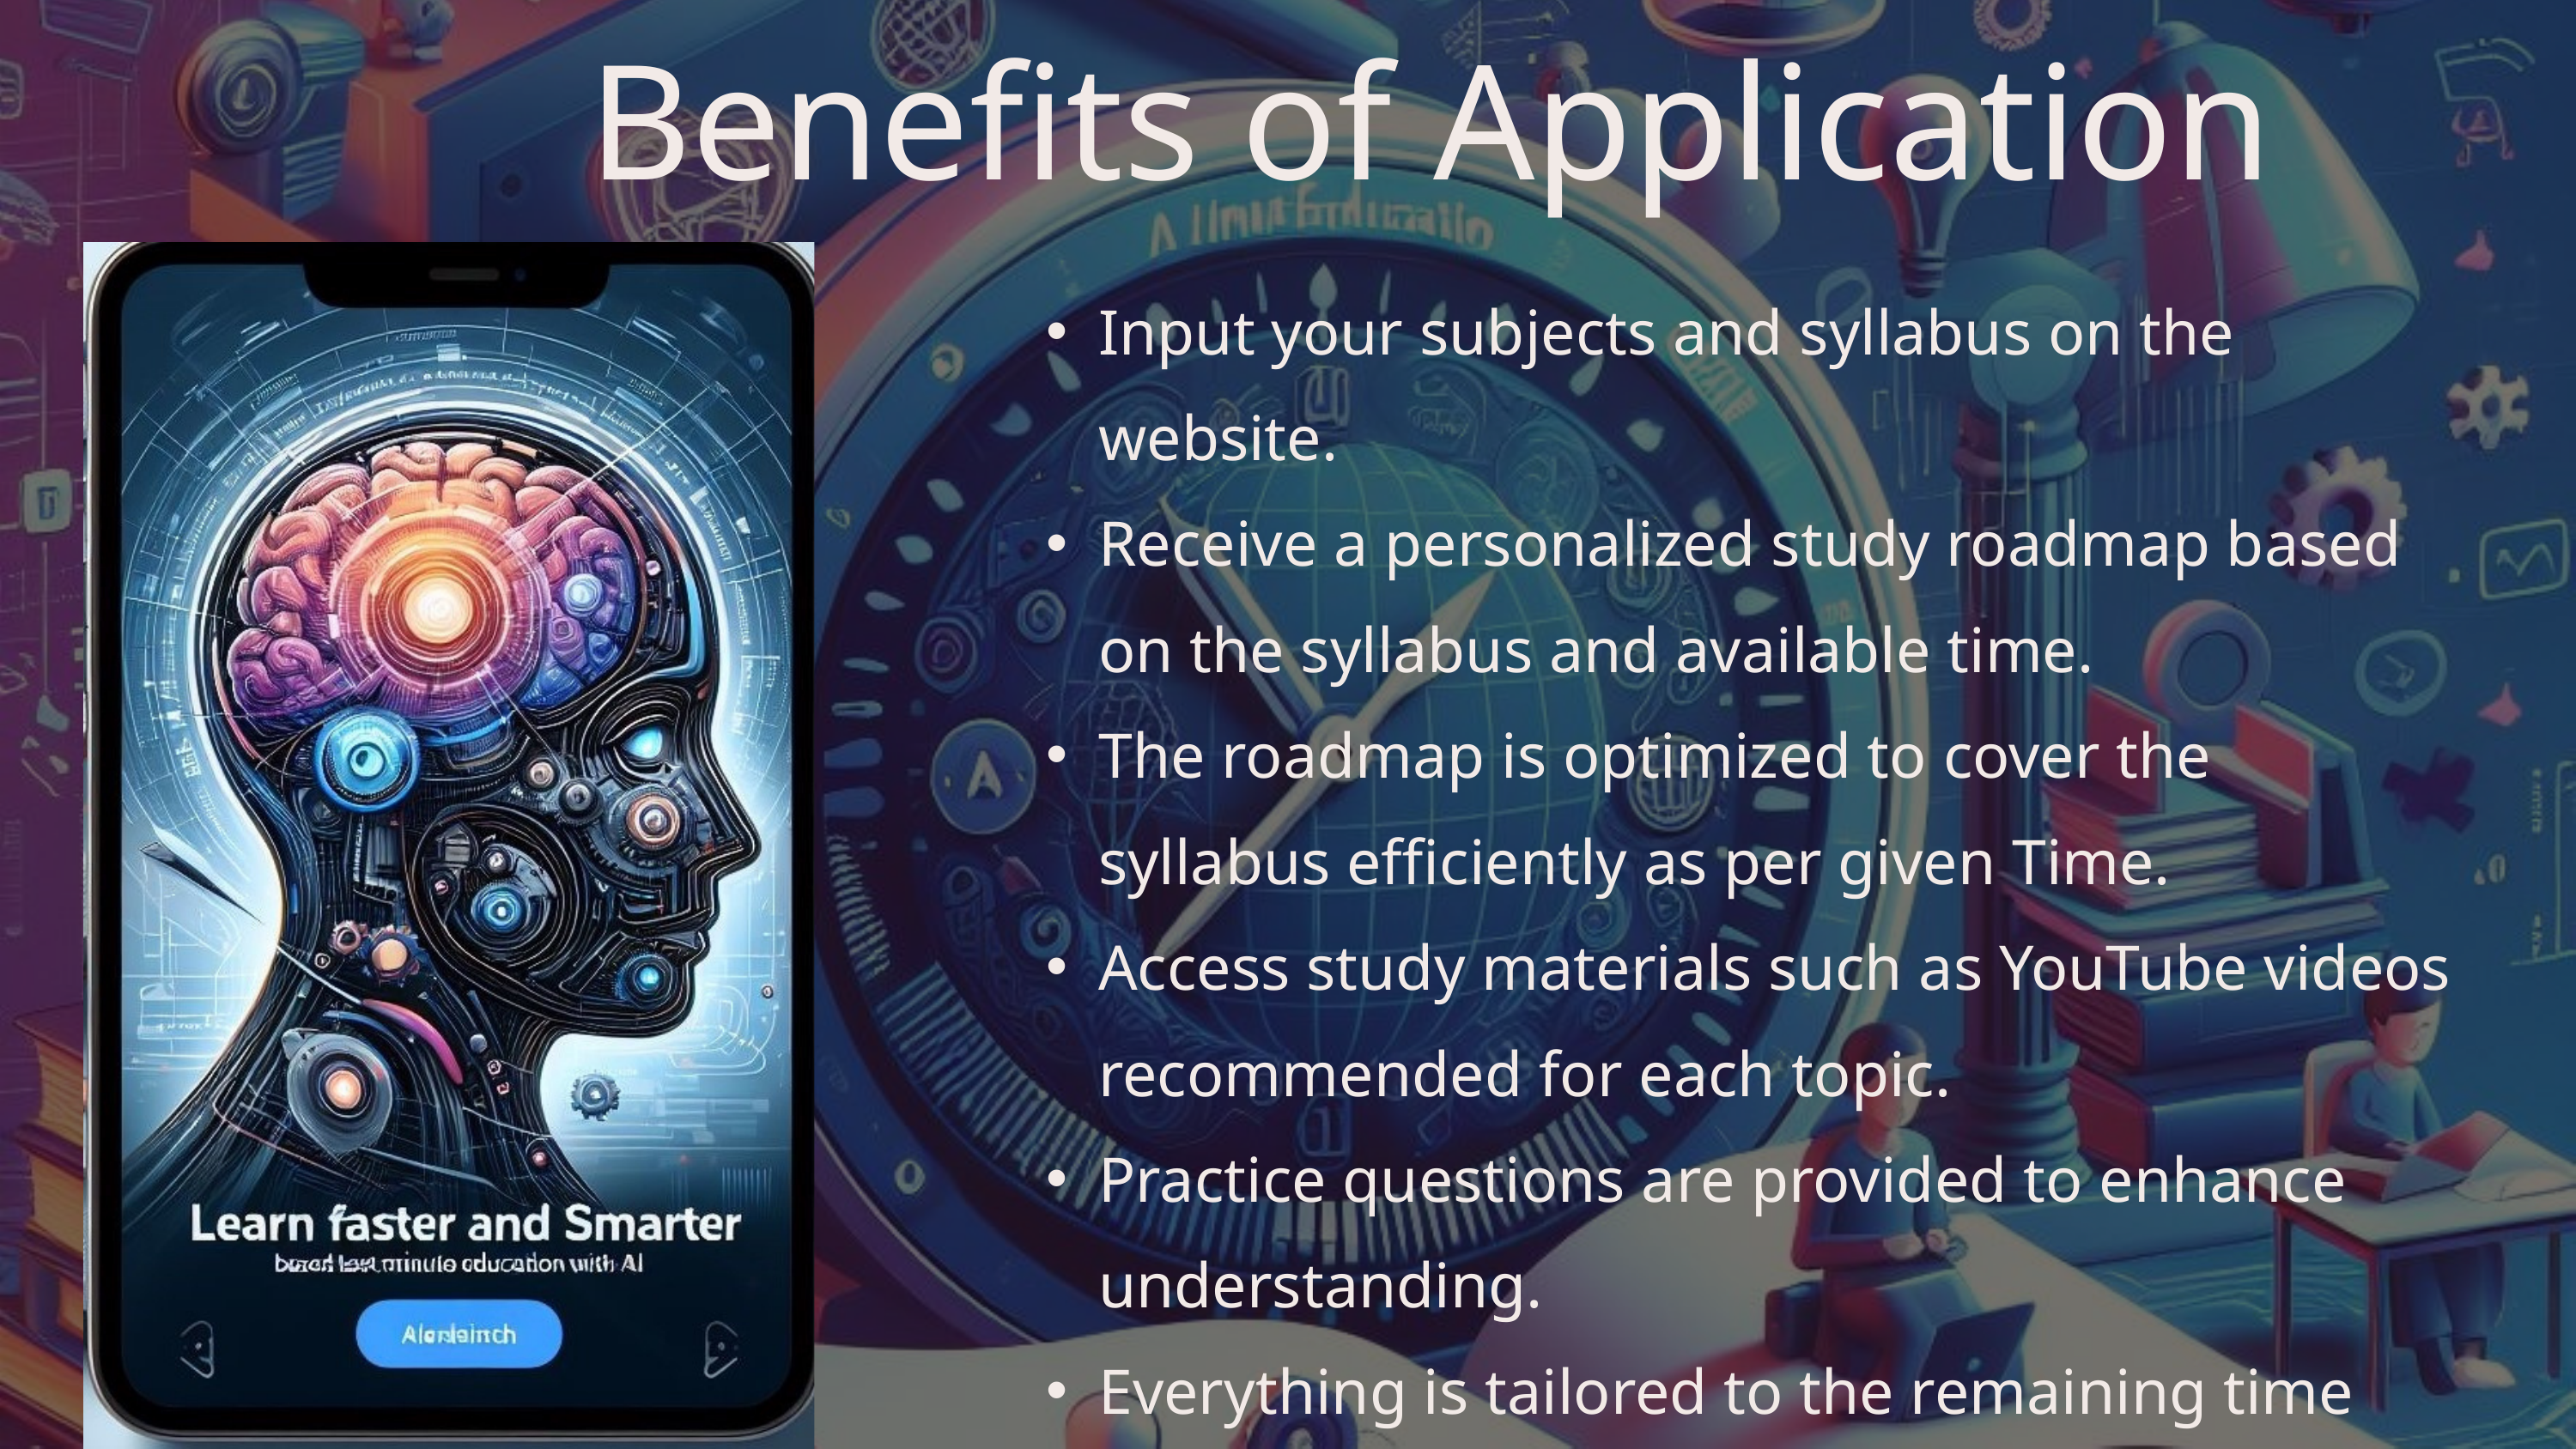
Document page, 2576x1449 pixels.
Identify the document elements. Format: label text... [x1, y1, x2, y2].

text_box [0, 0, 893, 1449]
text_box [83, 242, 815, 1449]
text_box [899, 0, 2576, 1449]
text_box Benefits of Application [588, 27, 893, 212]
